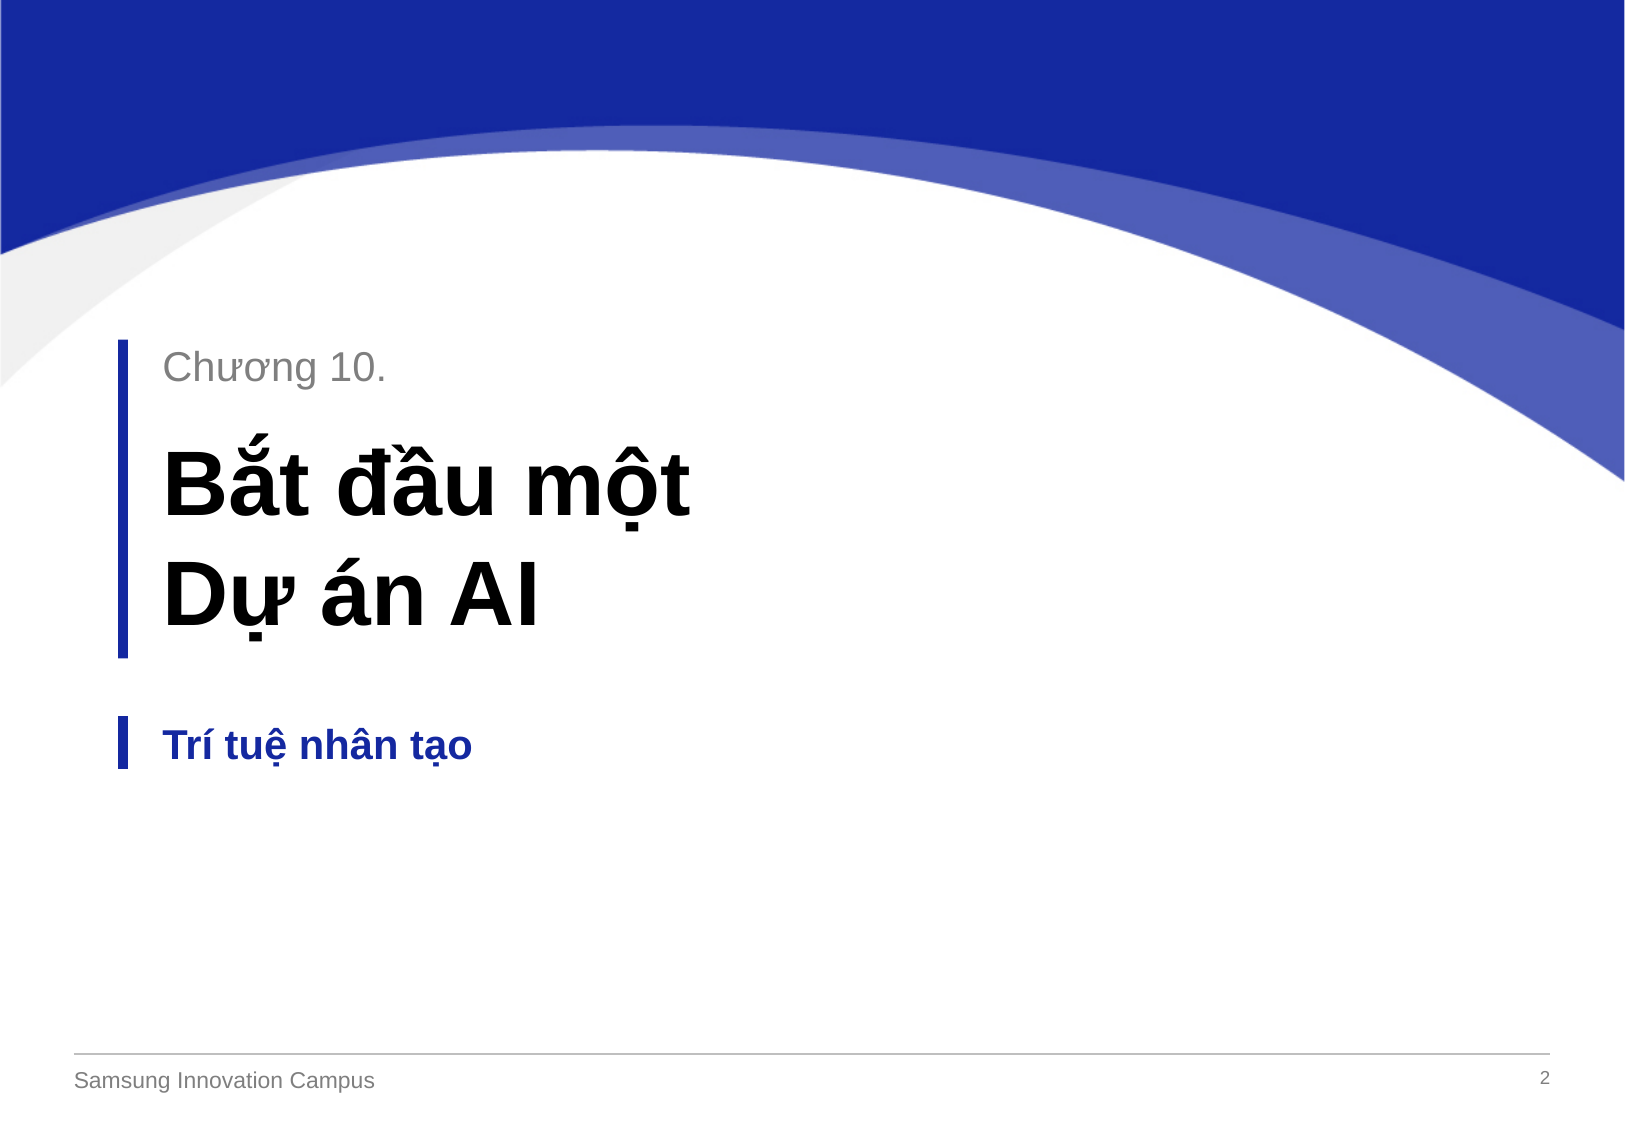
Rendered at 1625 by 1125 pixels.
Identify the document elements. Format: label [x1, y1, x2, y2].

picture [0, 0, 1625, 1125]
text_box [117, 339, 1510, 770]
